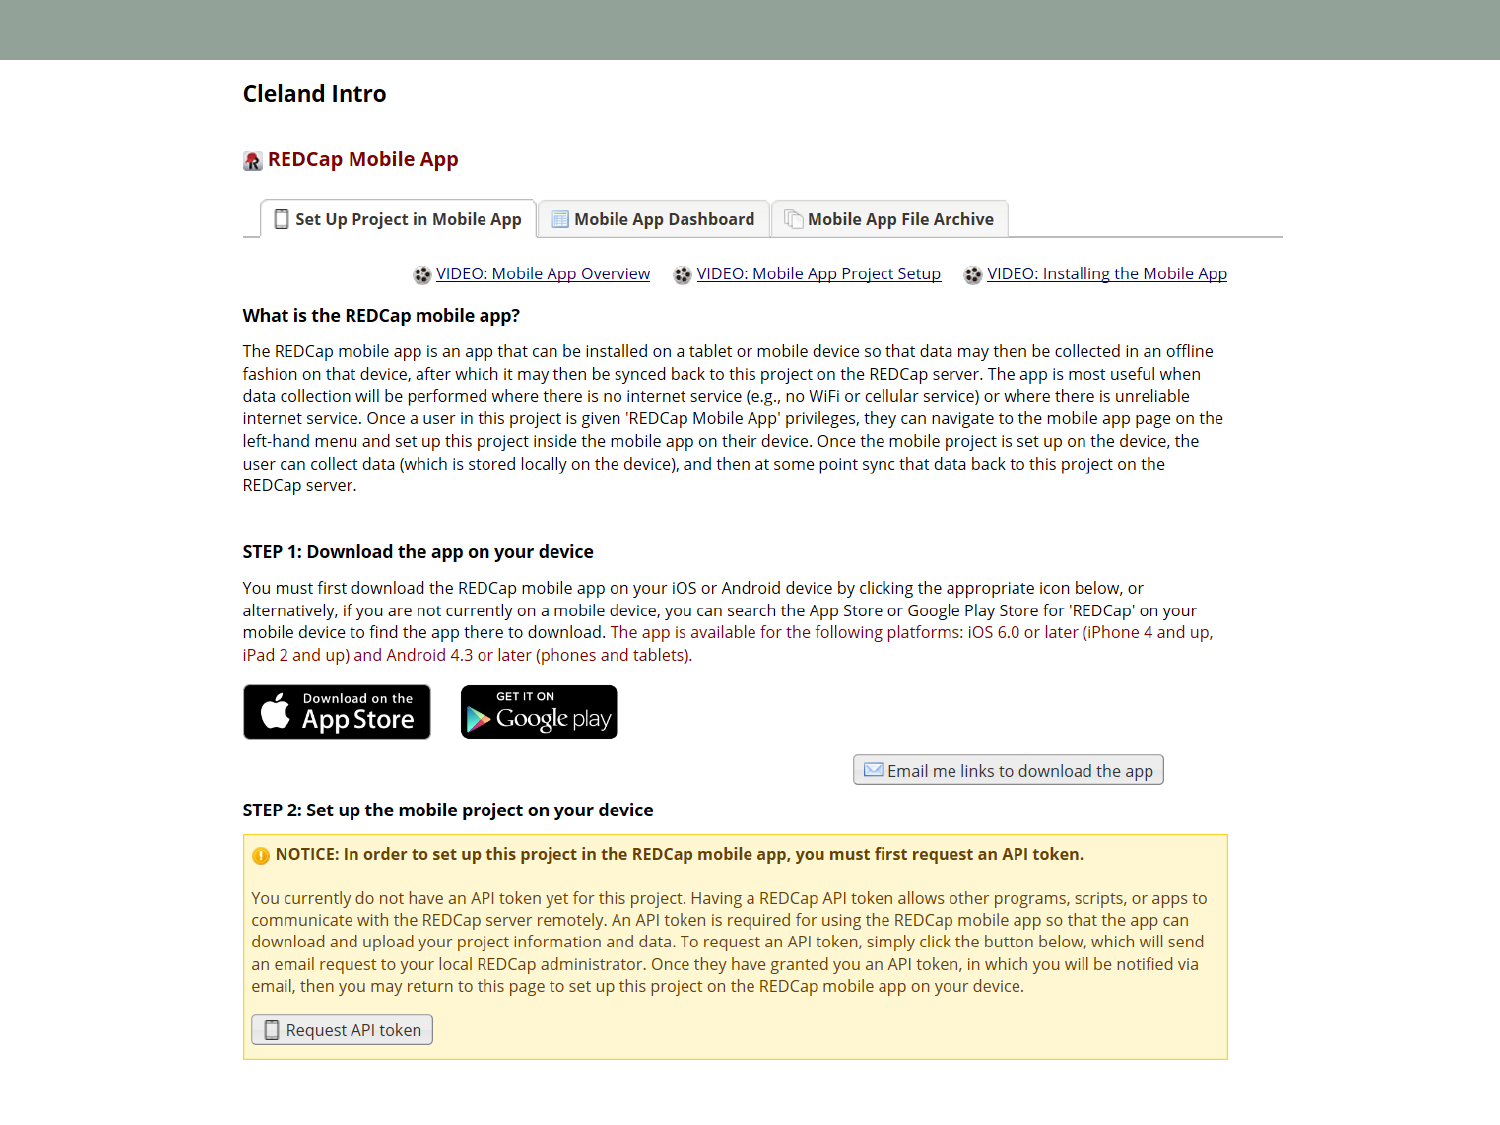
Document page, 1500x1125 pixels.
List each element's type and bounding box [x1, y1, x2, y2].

list [218, 69, 1283, 1080]
